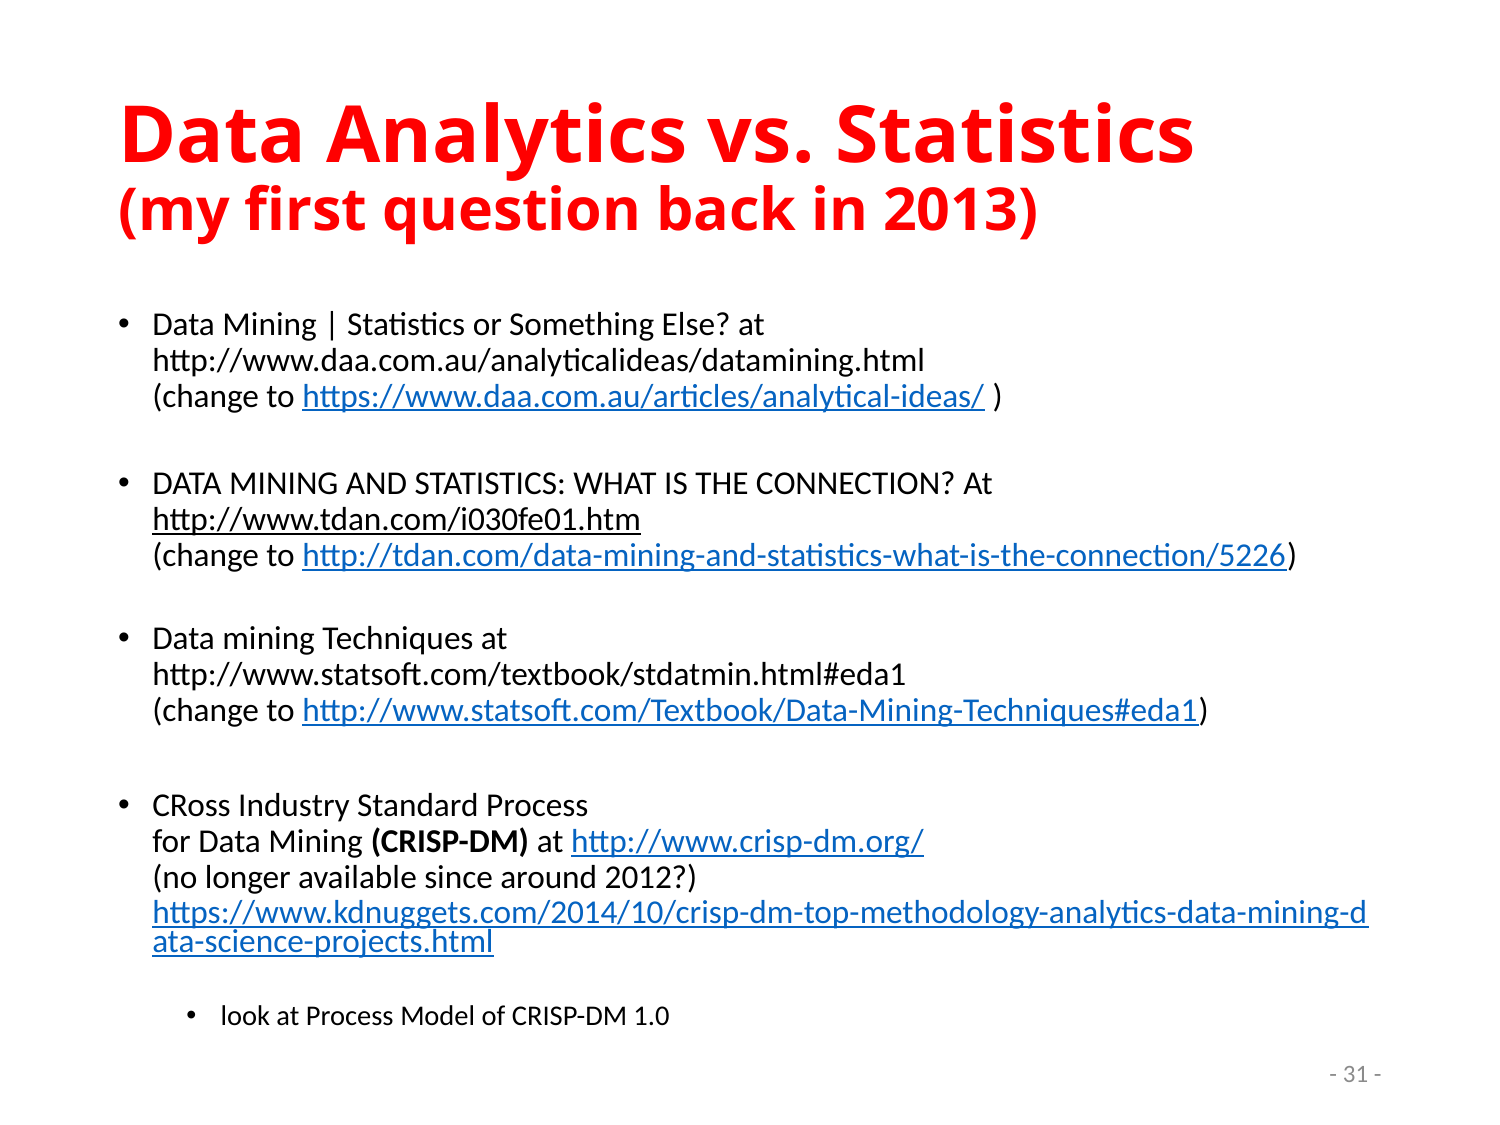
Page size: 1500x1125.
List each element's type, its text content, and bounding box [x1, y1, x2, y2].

slide_number 31 [1059, 1042, 1397, 1103]
list Data Mining | Statistics or Something Else? at http://www.daa.com.au/analyticalideas/datamining.html (change to https://www.daa.com.au/articles/analytical-ideas/ ) DATA MINING AND STATISTICS: WHAT IS THE CONNECTION? At http://www.tdan.com/i030fe01.htm (change to http://tdan.com/data-mining-and-statistics-what-is-the-connection/5226) Data mining Techniques at http://www.statsoft.com/textbook/stdatmin.html#eda1 (change to http://www.statsoft.com/Textbook/Data-Mining-Techniques#eda1) CRoss Industry Standard Process for Data Mining (CRISP-DM) at http://www.crisp-dm.org/ (no longer available since around 2012?) https://www.kdnuggets.com/2014/10/crisp-dm-top-methodology-analytics-data-mining-data-science-projects.html look at Process Model of CRISP-DM 1.0 [103, 299, 1397, 1014]
title Data Analytics vs. Statistics (my first question back in 2013) [103, 59, 1397, 278]
